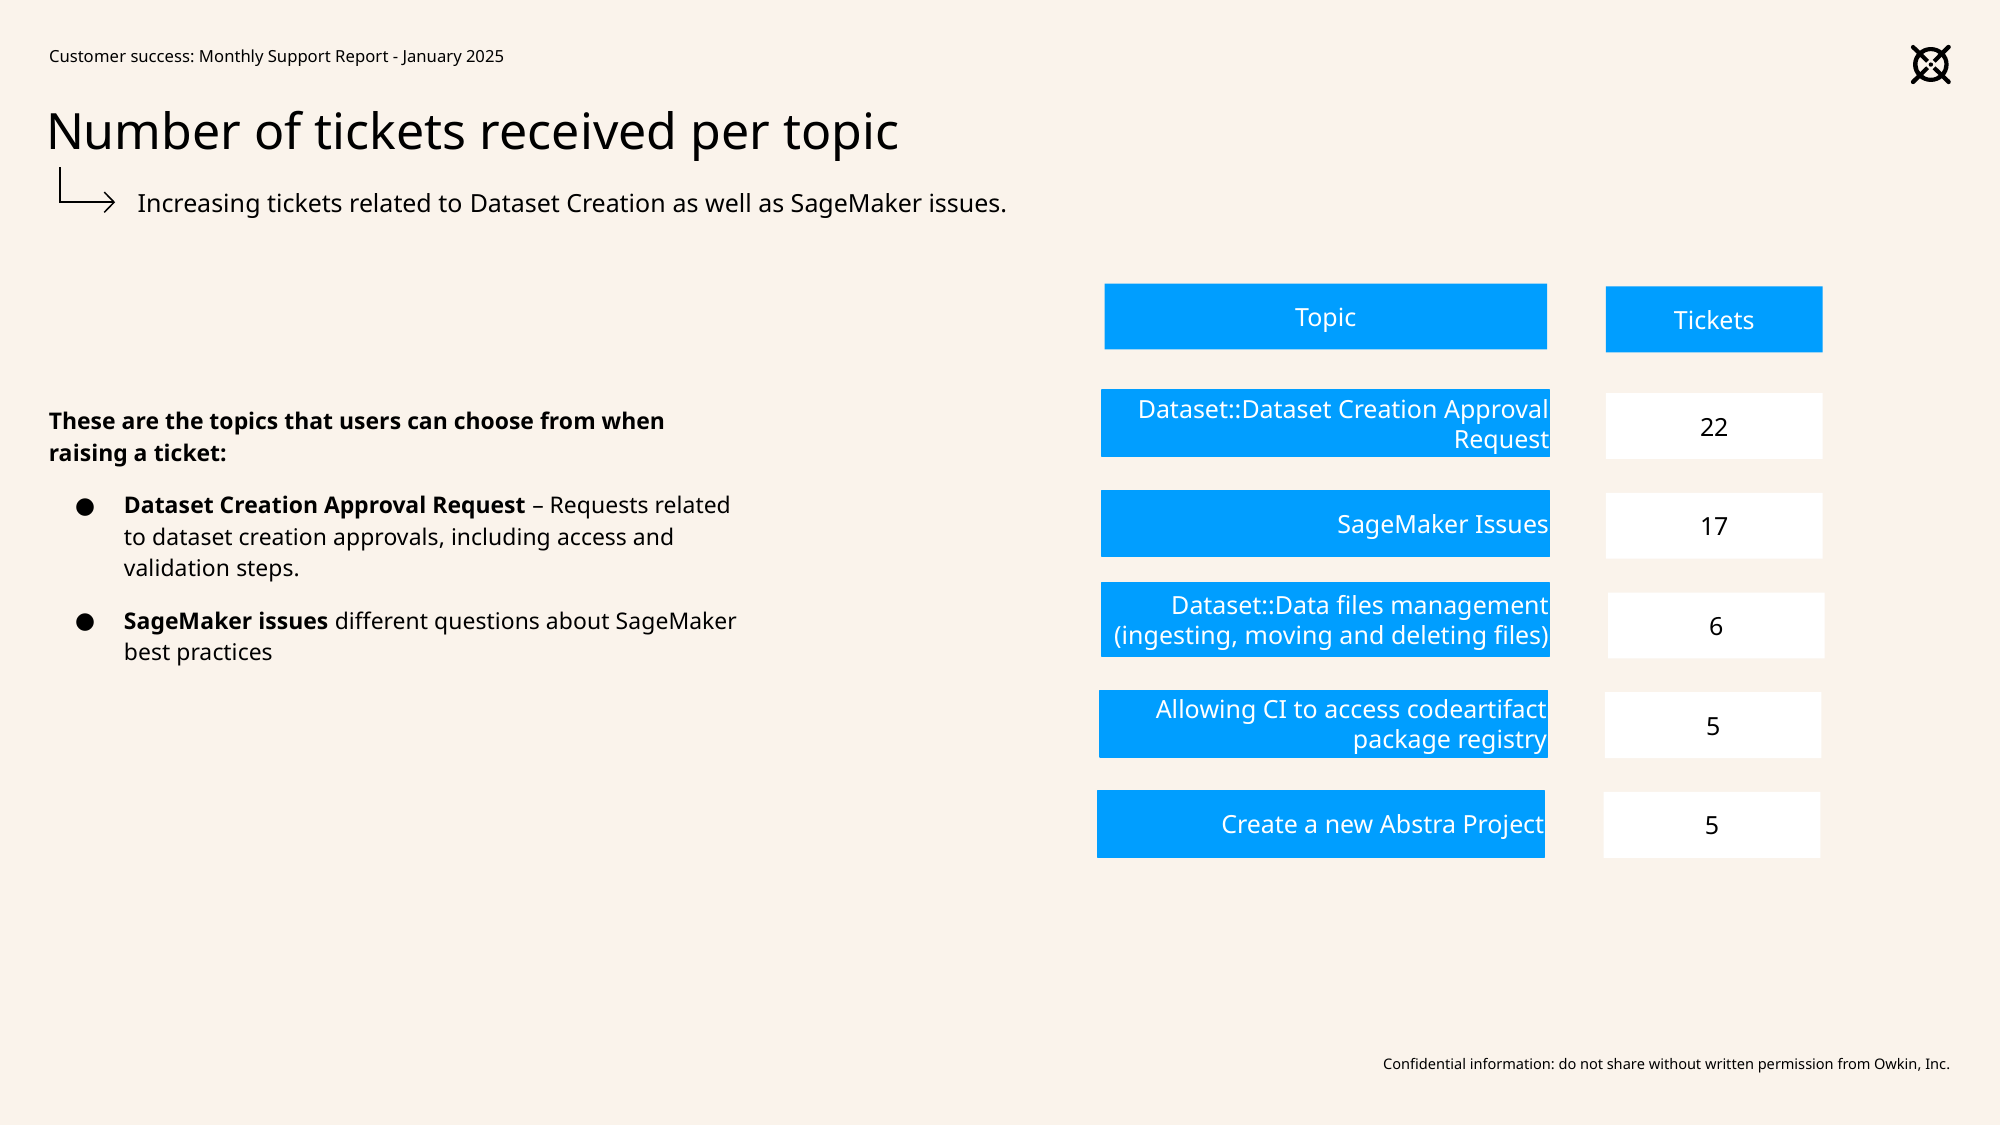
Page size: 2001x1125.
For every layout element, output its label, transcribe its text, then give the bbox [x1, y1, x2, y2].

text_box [59, 167, 115, 213]
list 6 [1608, 592, 1825, 659]
list 22 [1605, 393, 1823, 459]
list Dataset::Data files management (ingesting, moving and deleting files) [1102, 582, 1550, 657]
title Number of tickets received per topic [46, 106, 1952, 186]
list 5 [1603, 791, 1821, 858]
list SageMaker Issues [1102, 490, 1550, 557]
text_box These are the topics that users can choose from when raising a ticket: Dataset Creation Approval Request – Requests related to dataset creation approvals, including access and validation steps. SageMaker issues different questions about SageMaker best practices [34, 387, 758, 733]
list Create a new Abstra Project [1097, 790, 1545, 858]
list 17 [1605, 492, 1823, 559]
subtitle Customer success: Monthly Support Report - January 2025 [49, 38, 773, 74]
list Allowing CI to access codeartifact package registry [1100, 690, 1548, 757]
list Topic [1104, 283, 1548, 350]
text_box Increasing tickets related to Dataset Creation as well as SageMaker issues. [137, 187, 1952, 223]
list 5 [1604, 692, 1822, 759]
list Tickets [1605, 286, 1823, 353]
list Dataset::Dataset Creation Approval Request [1102, 390, 1550, 457]
